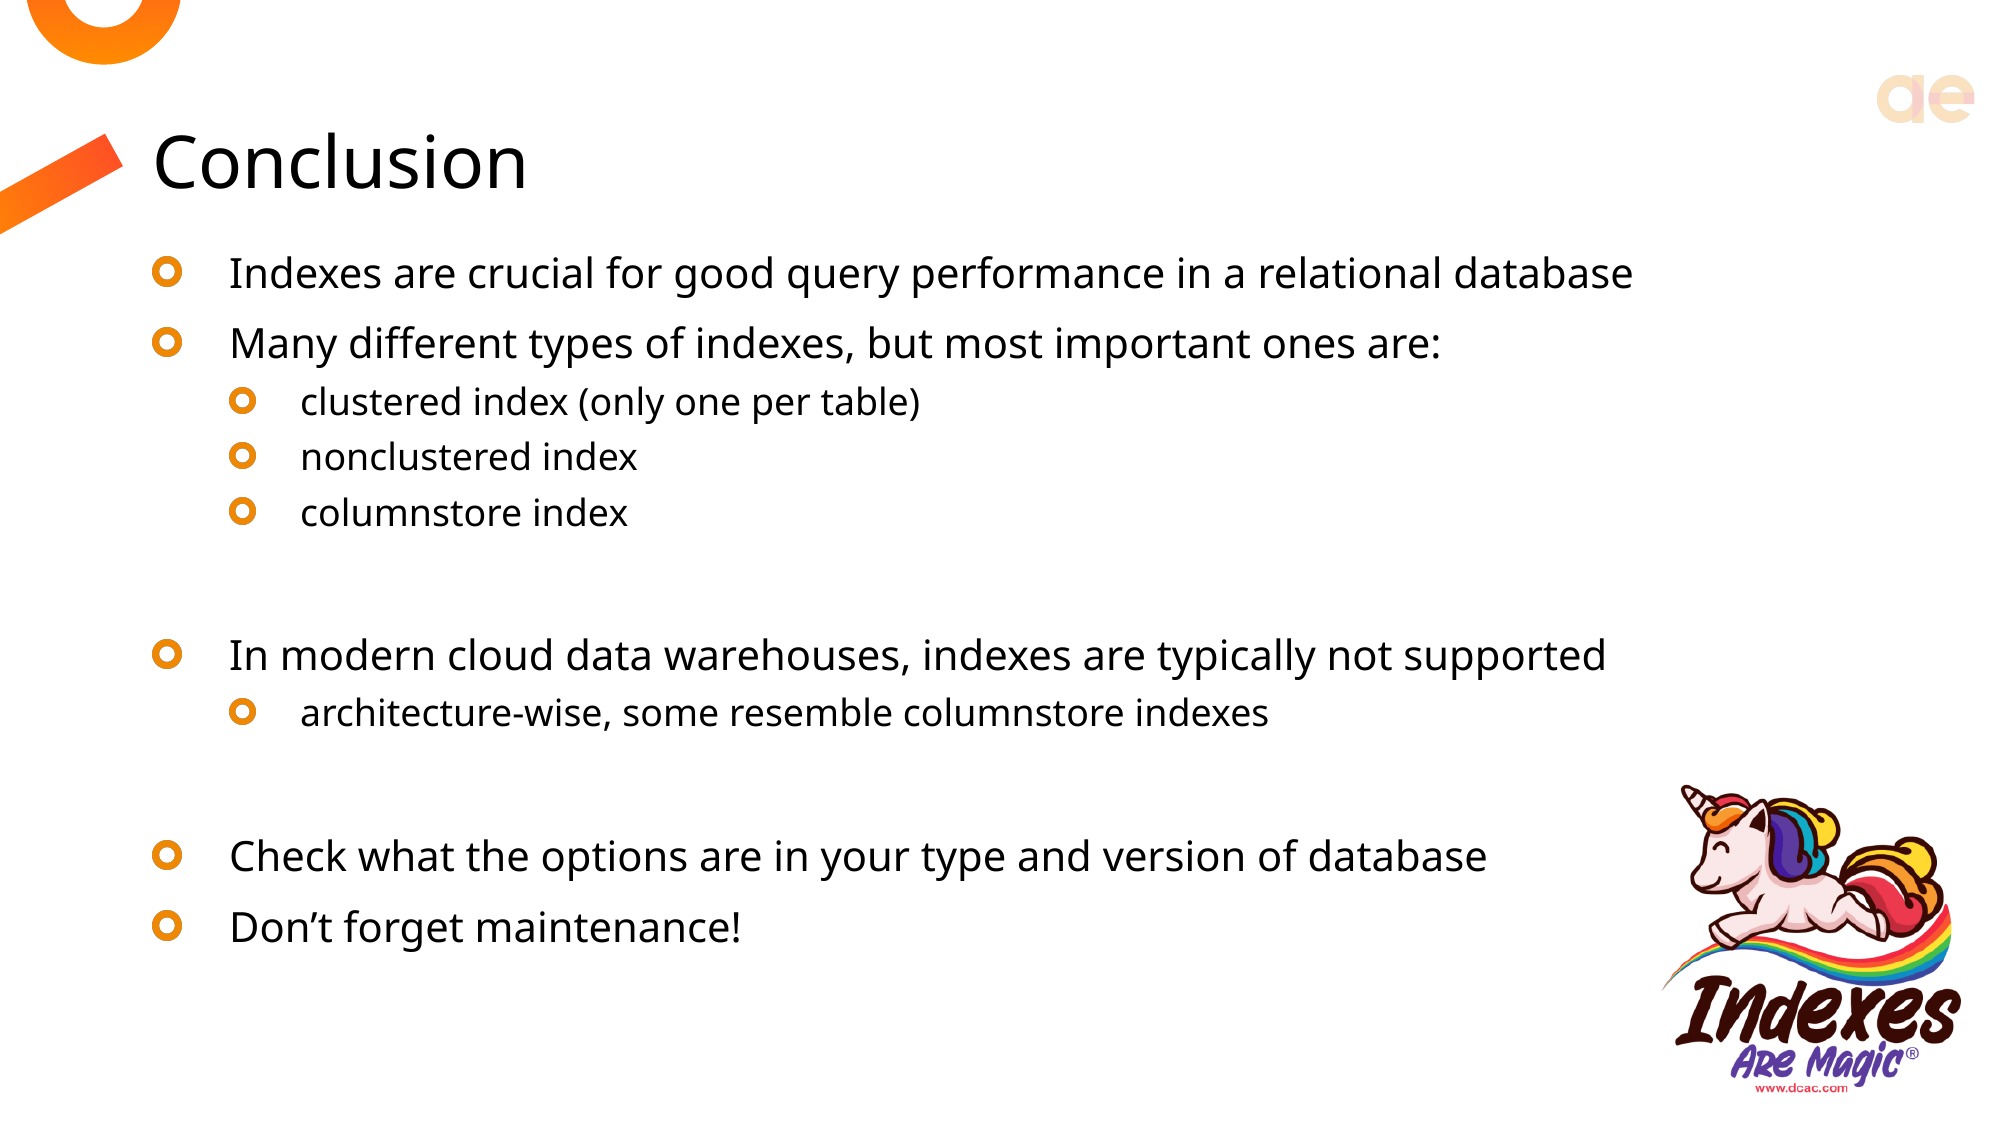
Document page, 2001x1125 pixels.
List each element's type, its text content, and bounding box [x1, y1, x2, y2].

list Indexes are crucial for good query performance in a relational database Many different types of indexes, but most important ones are: clustered index (only one per table) nonclustered index columnstore index In modern cloud data warehouses, indexes are typically not supported architecture-wise, some resemble columnstore indexes Check what the options are in your type and version of database Don’t forget maintenance! [137, 238, 1863, 1014]
picture [152, 256, 182, 287]
picture [152, 639, 182, 669]
picture [229, 442, 256, 469]
picture [1642, 779, 1963, 1096]
title Conclusion [137, 79, 1863, 212]
picture [1877, 75, 1975, 123]
picture [152, 910, 182, 941]
picture [229, 387, 256, 414]
picture [229, 497, 256, 525]
picture [152, 840, 182, 870]
picture [152, 327, 182, 357]
picture [229, 698, 256, 725]
